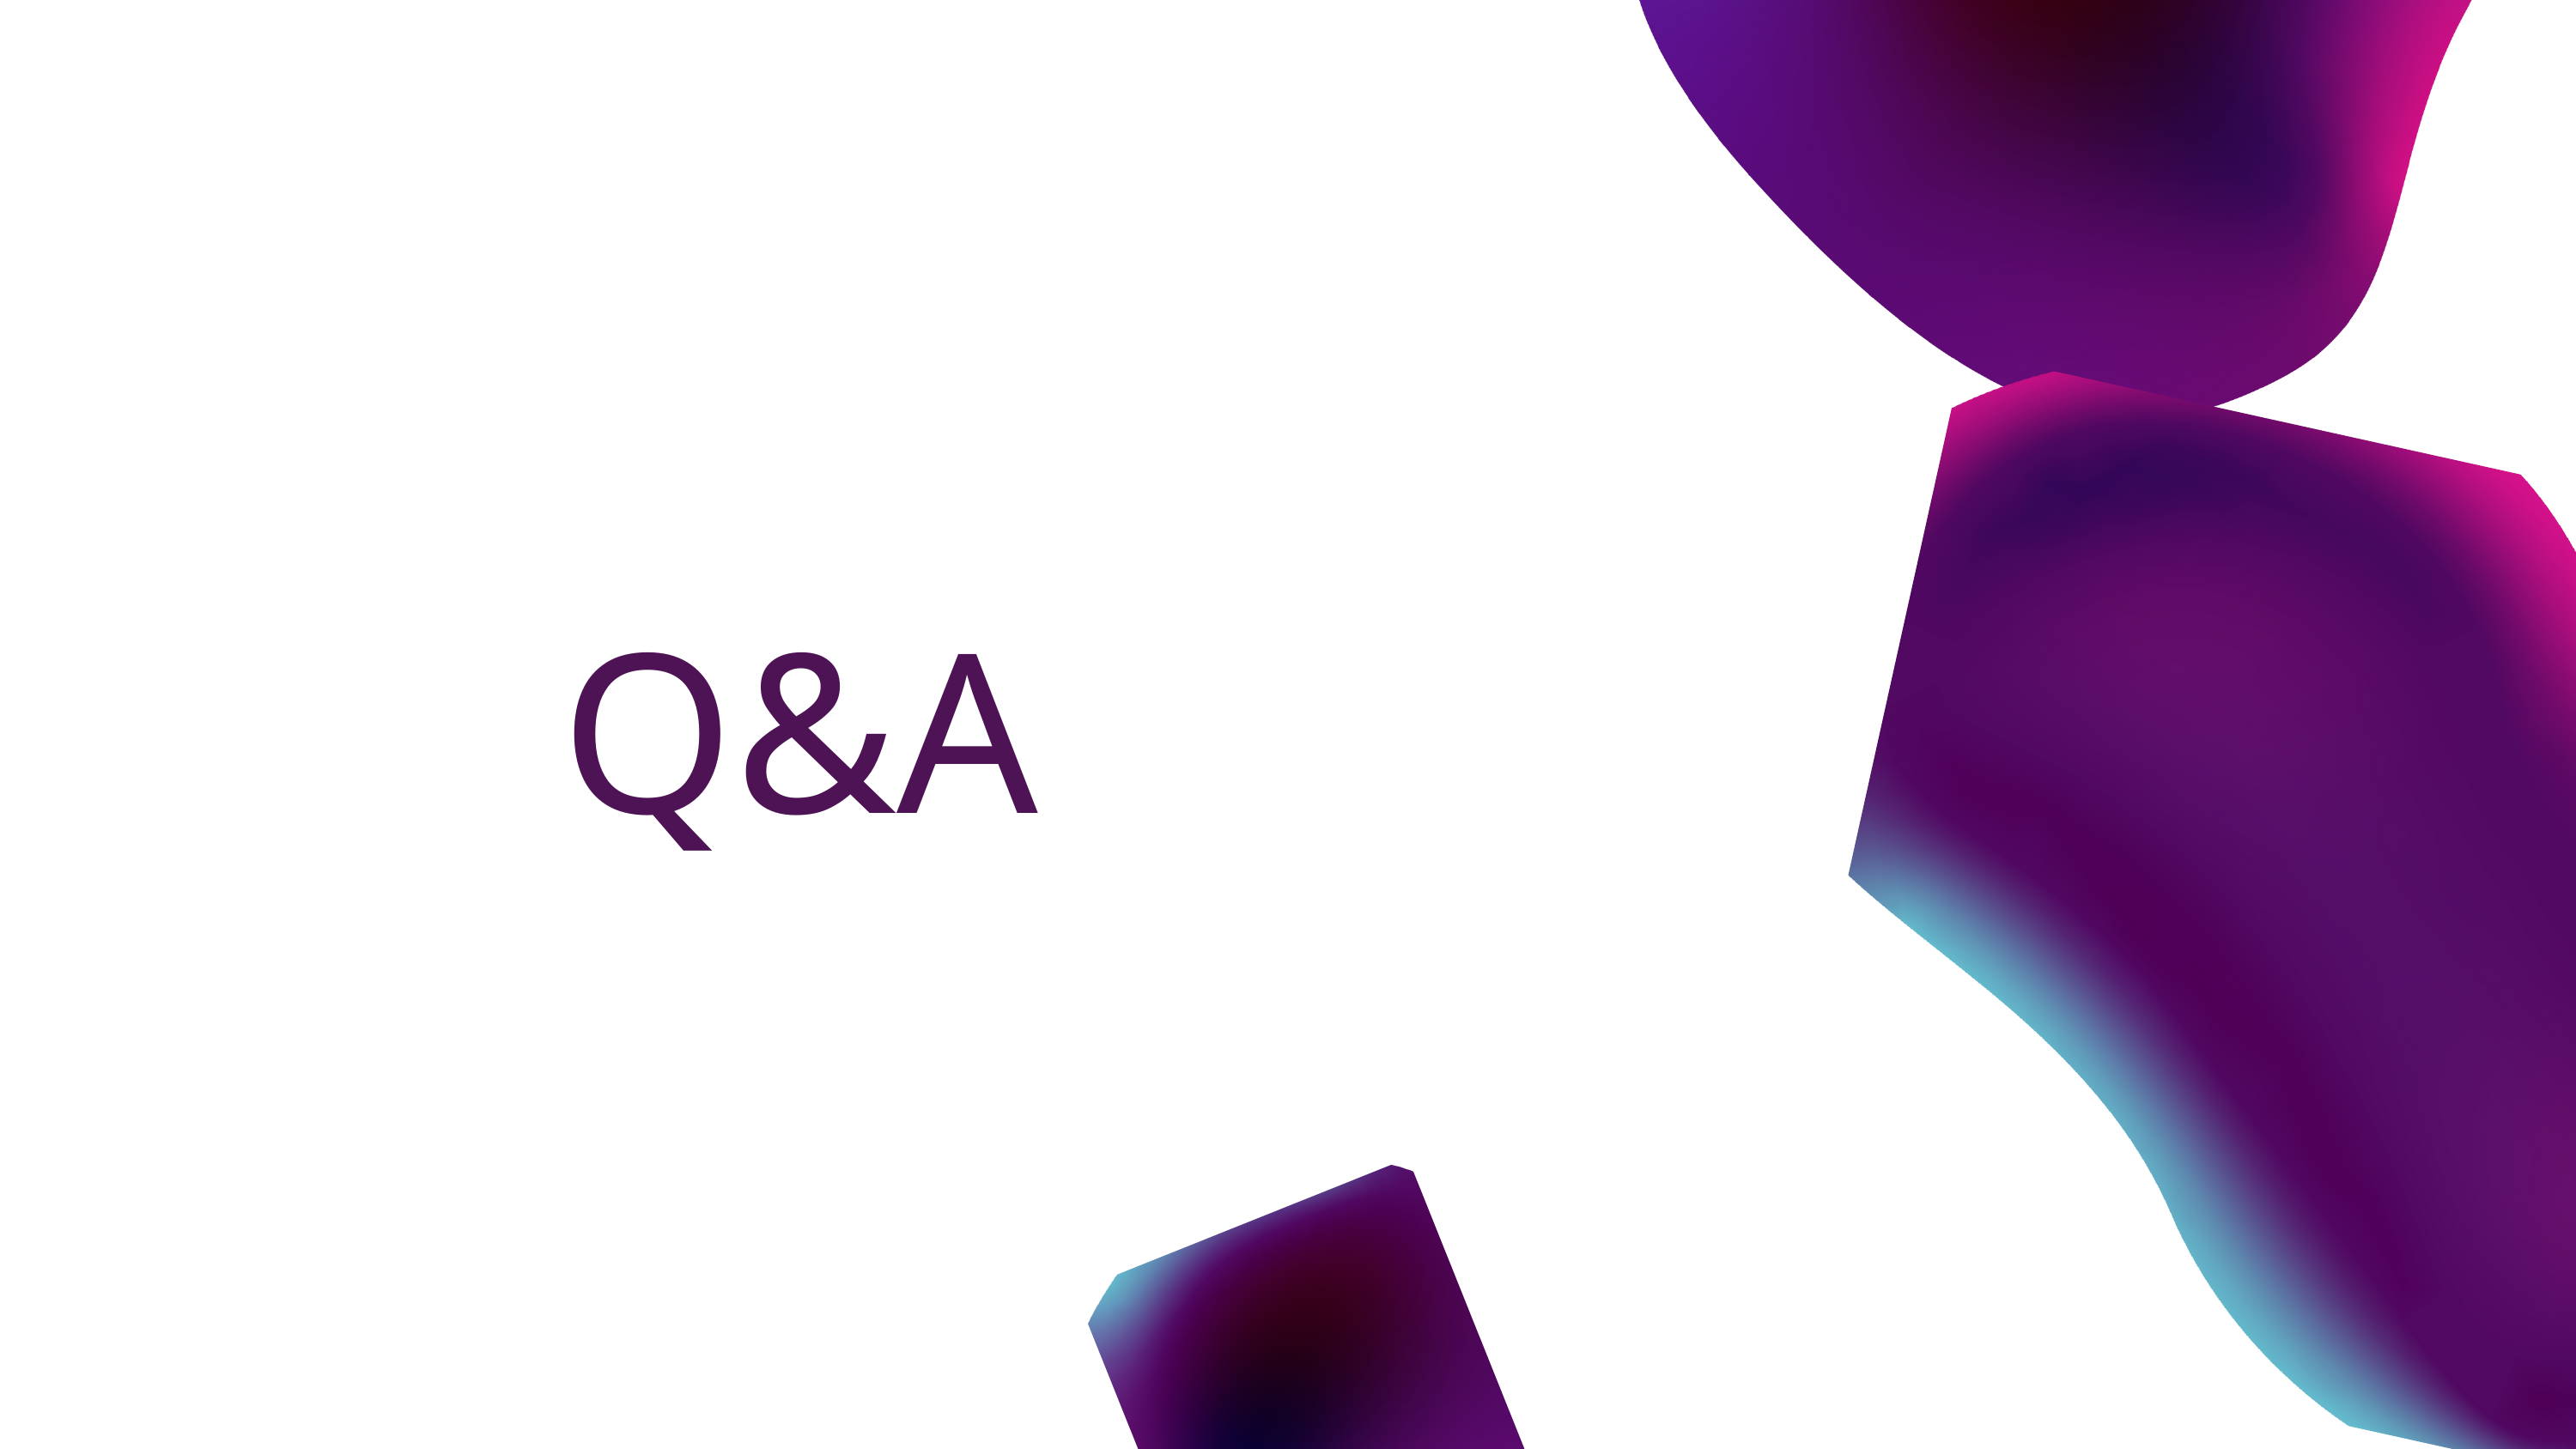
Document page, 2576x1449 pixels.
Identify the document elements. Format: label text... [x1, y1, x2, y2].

text_box Q&A [561, 596, 2576, 858]
text_box [1755, 858, 2576, 1449]
text_box [1910, 351, 2576, 596]
text_box [1629, 0, 2576, 419]
text_box [1074, 1158, 1525, 1449]
